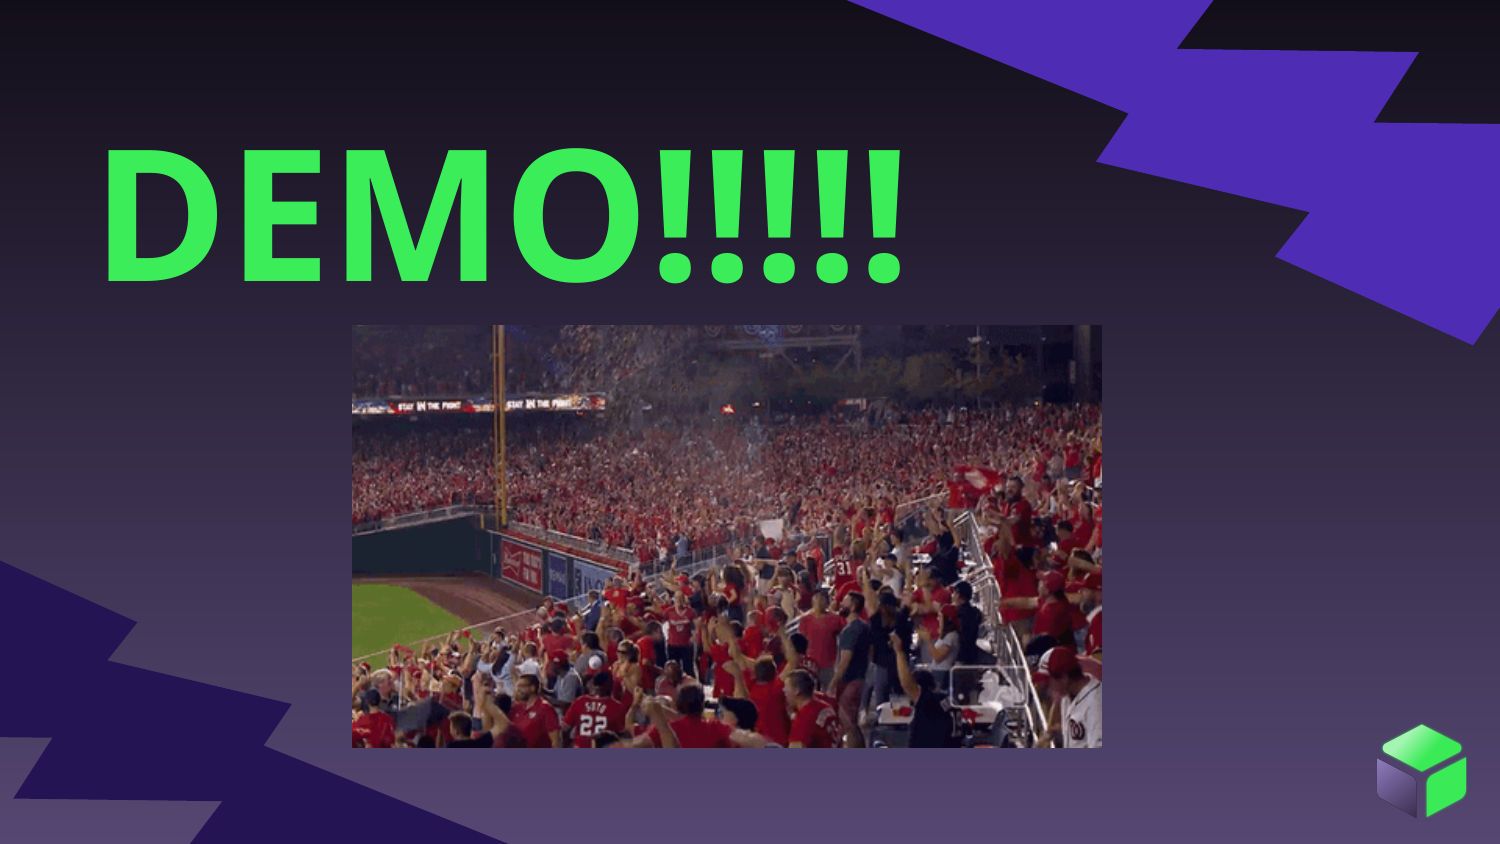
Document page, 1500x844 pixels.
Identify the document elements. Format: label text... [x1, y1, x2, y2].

picture [1376, 722, 1467, 818]
title DEMO!!!!! [77, 65, 1500, 351]
picture [351, 325, 1103, 748]
